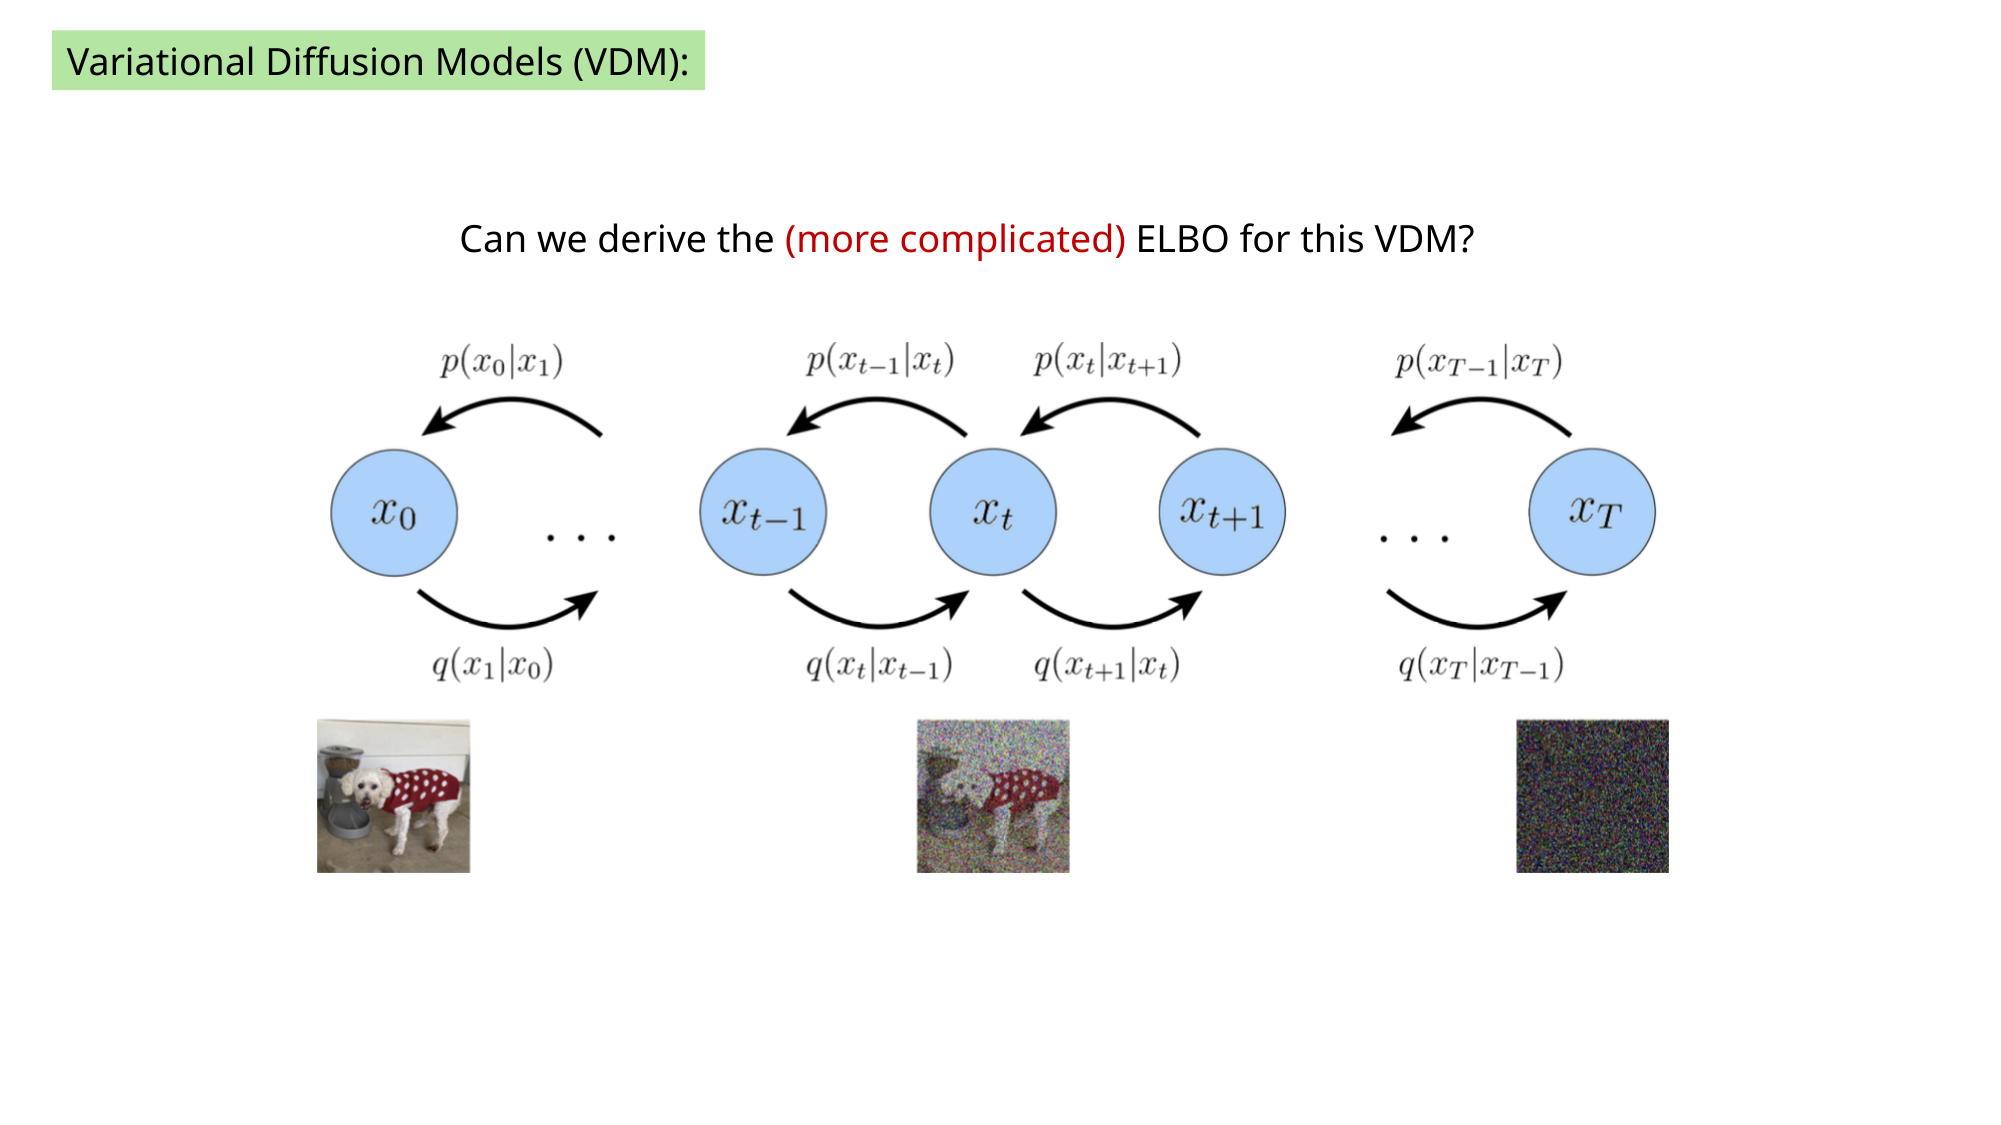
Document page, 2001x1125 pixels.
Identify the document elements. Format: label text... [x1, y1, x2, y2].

text_box Variational Diffusion Models (VDM): [52, 30, 706, 91]
picture [285, 329, 1684, 888]
text_box Can we derive the (more complicated) ELBO for this VDM? [444, 207, 1491, 267]
